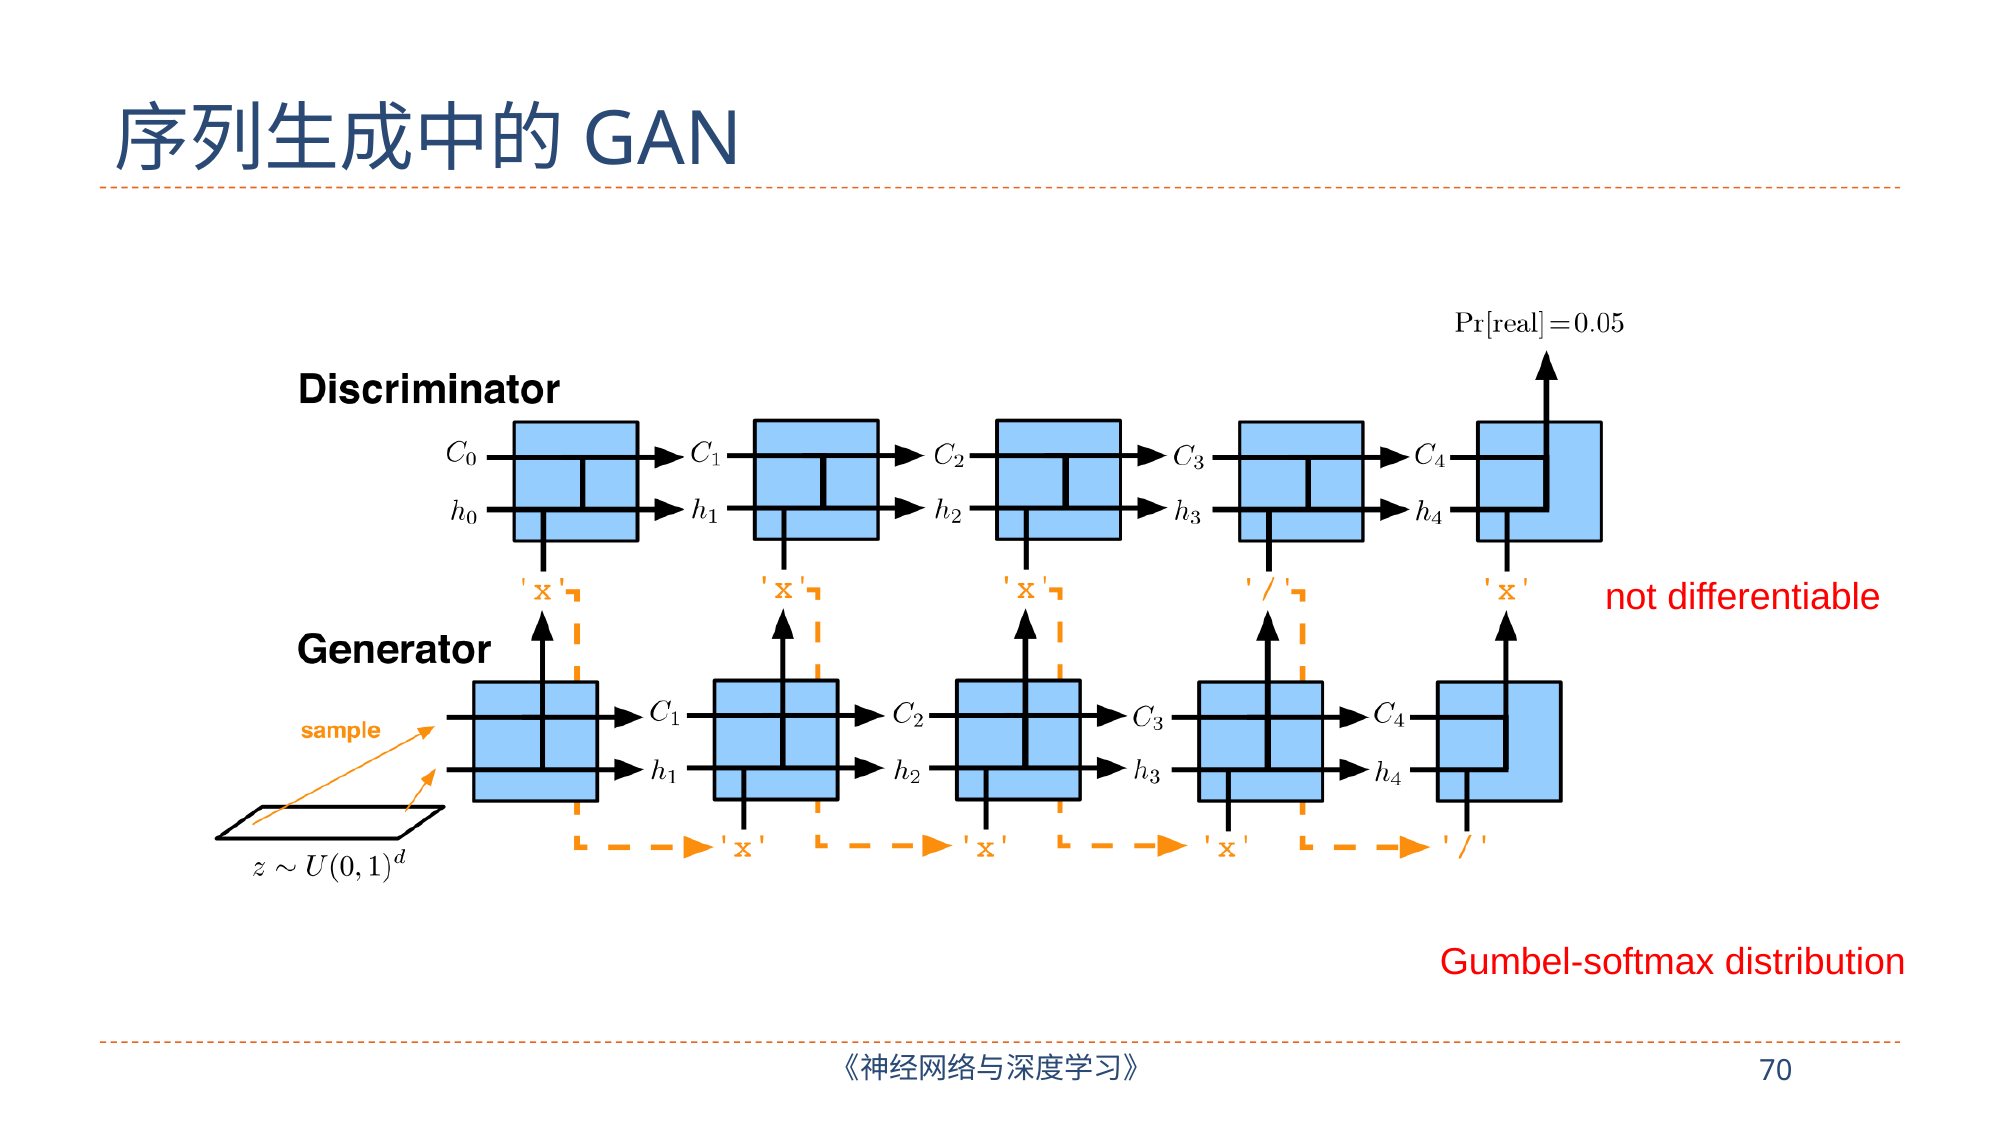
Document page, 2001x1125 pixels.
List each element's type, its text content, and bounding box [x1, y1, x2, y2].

picture [187, 287, 1659, 895]
text_box not differentiable [1664, 564, 1896, 625]
text_box Gumbel-softmax distribution [1424, 929, 1950, 989]
title 序列生成中的GAN [99, 24, 1900, 188]
